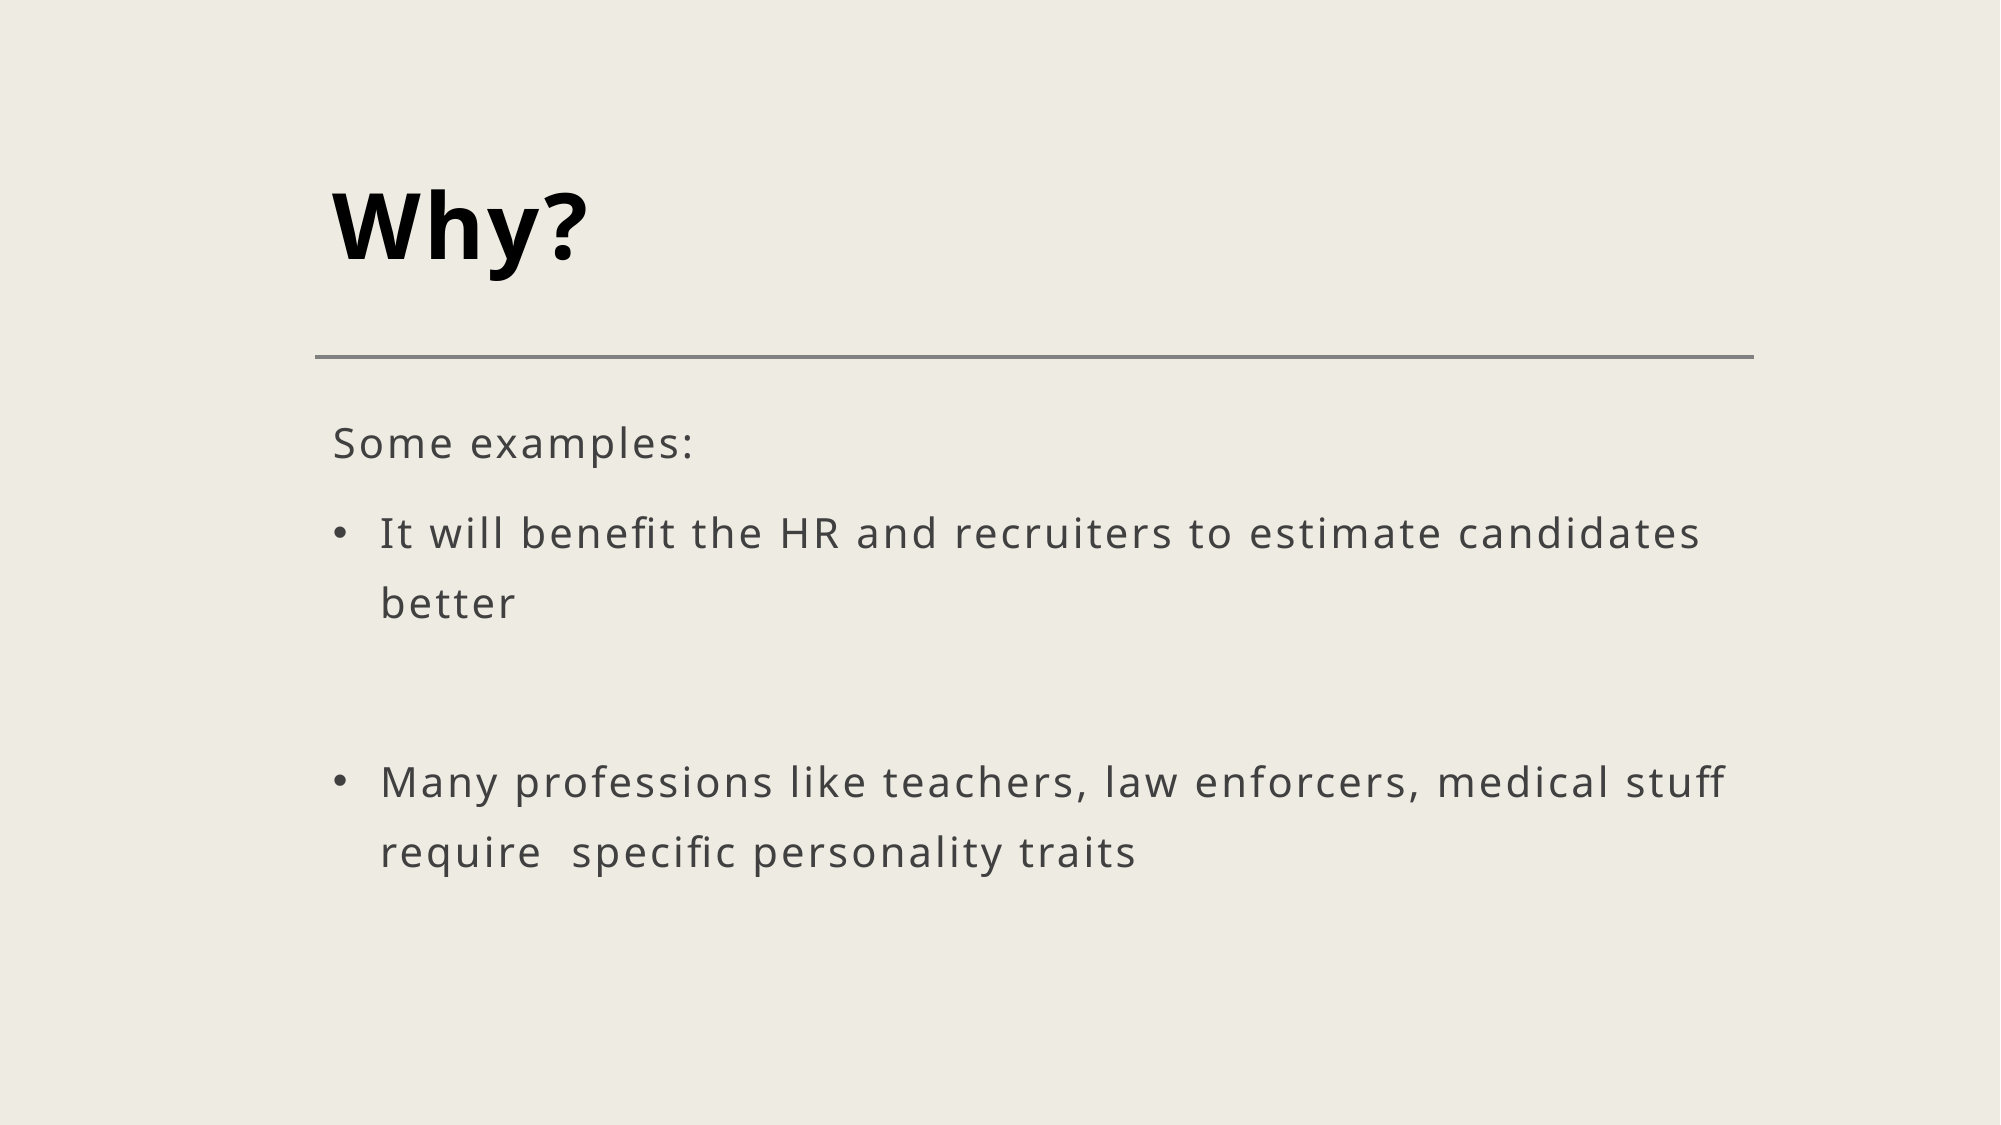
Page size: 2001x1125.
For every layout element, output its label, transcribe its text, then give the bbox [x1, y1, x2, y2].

list Some examples: It will benefit the HR and recruiters to estimate candidates better Many professions like teachers, law enforcers, medical stuff require specific personality traits [315, 379, 1754, 888]
title Why? [315, 72, 1754, 294]
